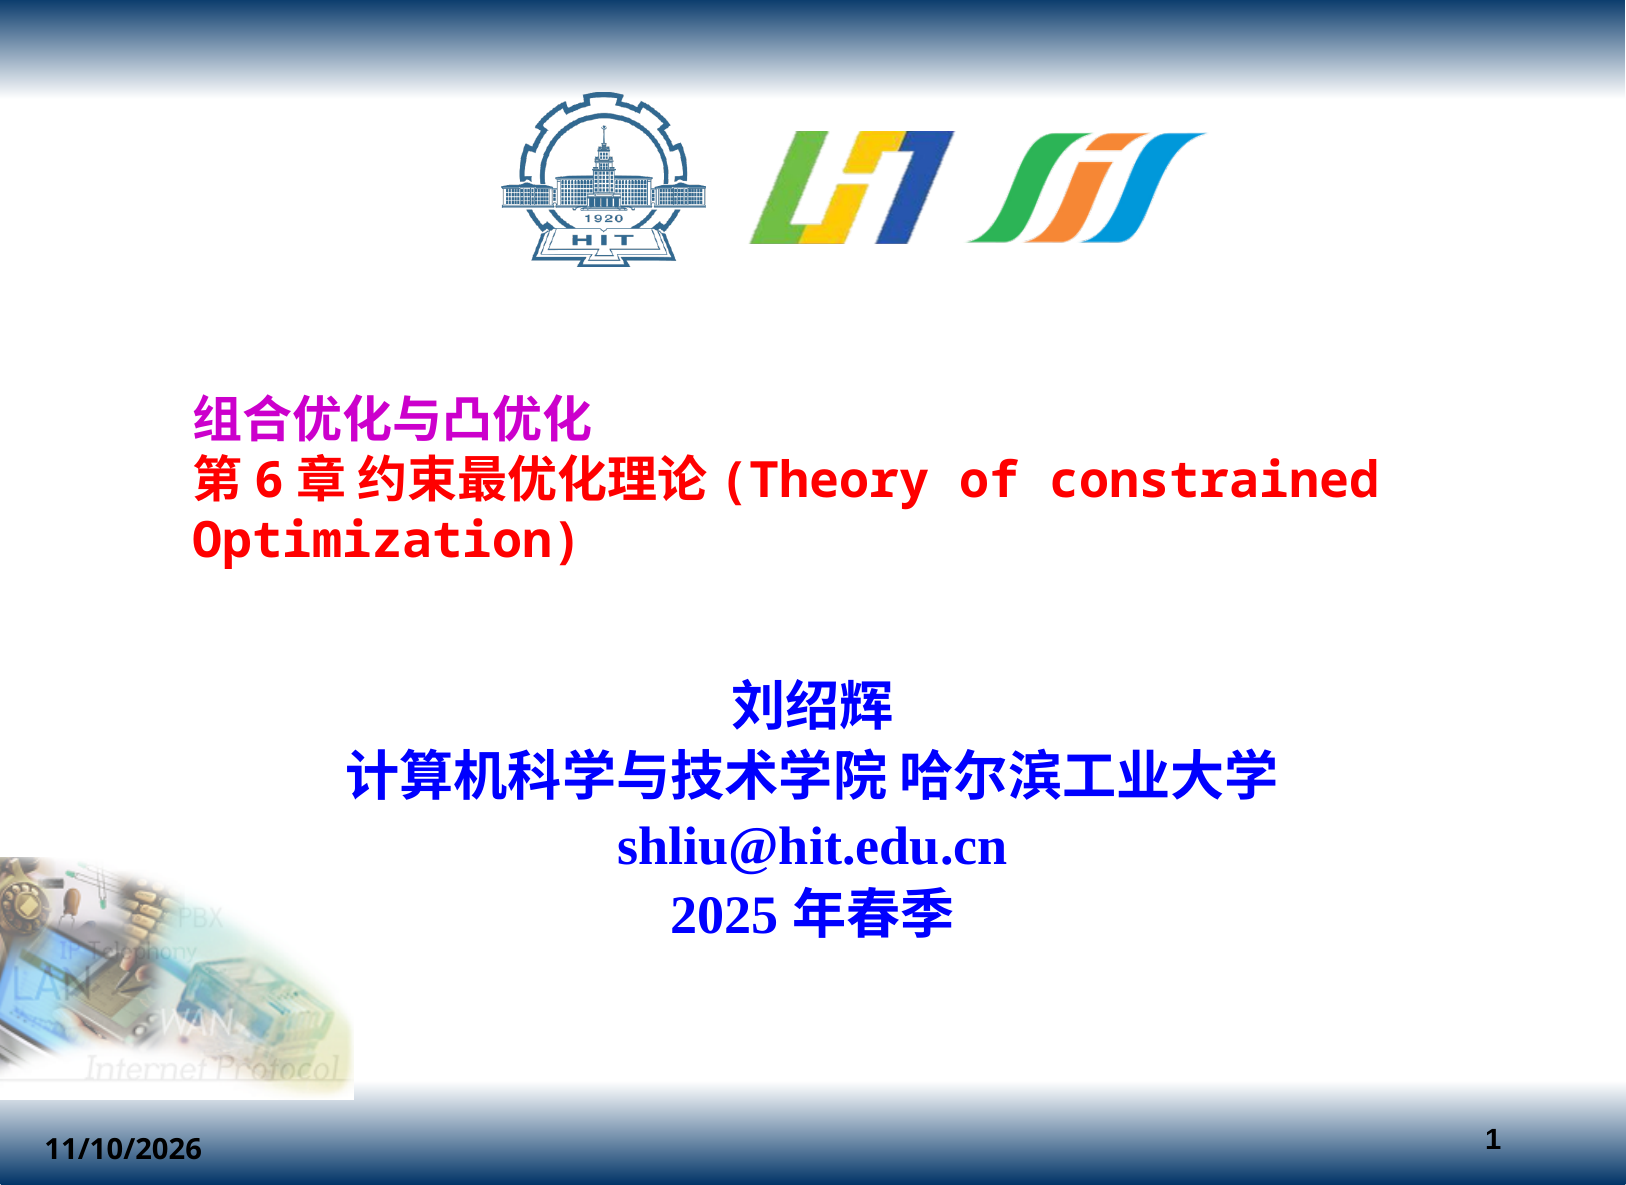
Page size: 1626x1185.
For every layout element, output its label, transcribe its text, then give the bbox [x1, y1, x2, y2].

subtitle 刘绍辉 计算机科学与技术学院 哈尔滨工业大学 shliu@hit.edu.cn 2025年春季 [243, 671, 1382, 974]
title 组合优化与凸优化 第6章 约束最优化理论(Theory of constrained Optimization) [176, 351, 1558, 604]
picture [744, 131, 1212, 246]
picture [501, 92, 706, 267]
picture [0, 857, 354, 1100]
